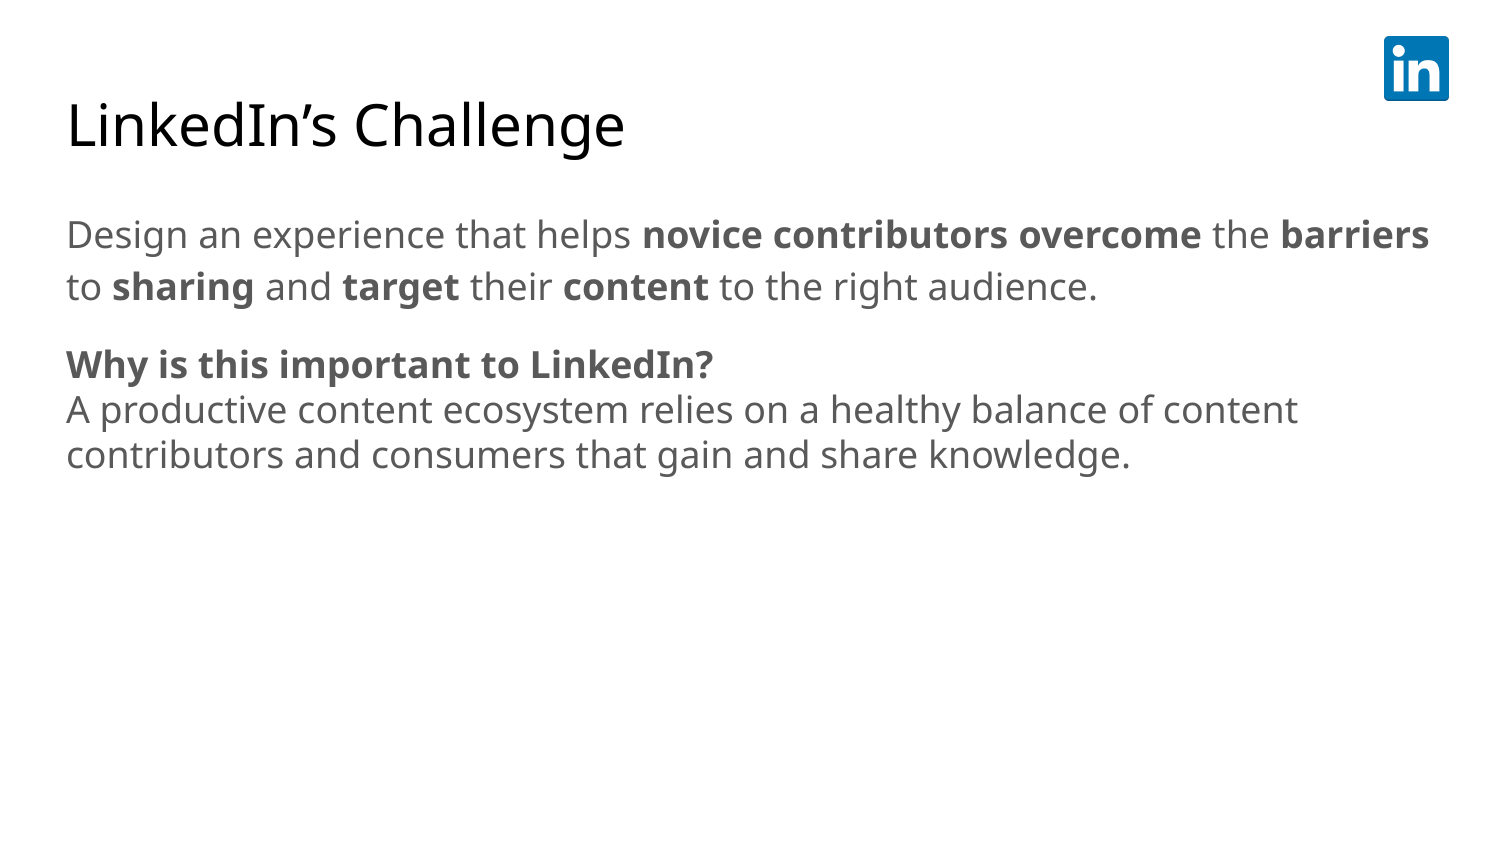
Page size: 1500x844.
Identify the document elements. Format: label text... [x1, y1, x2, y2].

title LinkedIn’s Challenge [51, 72, 1449, 167]
picture [1384, 97, 1450, 102]
list Design an experience that helps novice contributors overcome the barriers to sharing and target their content to the right audience. Why is this important to LinkedIn? A productive content ecosystem relies on a healthy balance of content contributors and consumers that gain and share knowledge. [51, 189, 1449, 750]
picture [1393, 46, 1404, 56]
picture [1394, 61, 1403, 91]
picture [1409, 61, 1439, 91]
